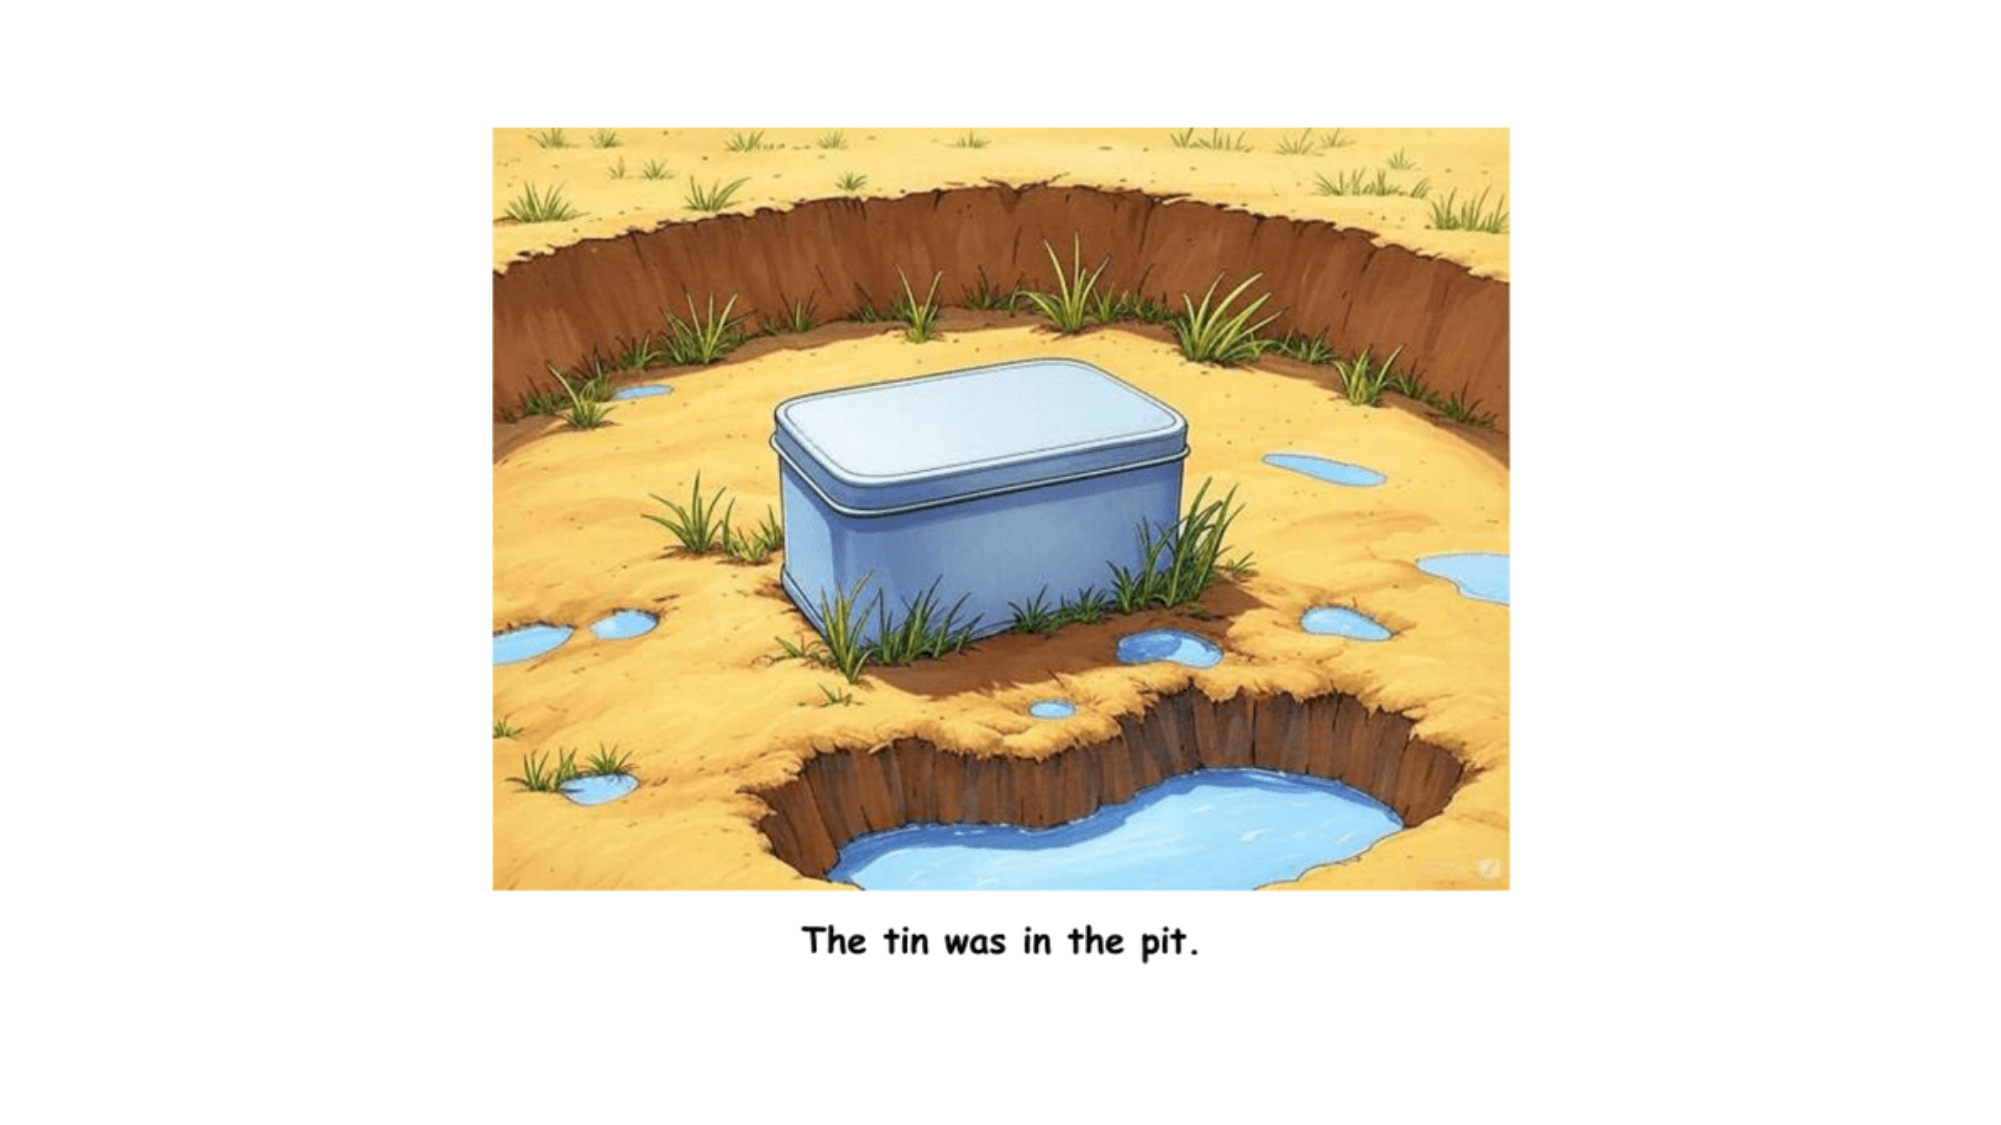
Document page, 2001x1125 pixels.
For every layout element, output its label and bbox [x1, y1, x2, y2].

picture [454, 81, 1546, 1044]
